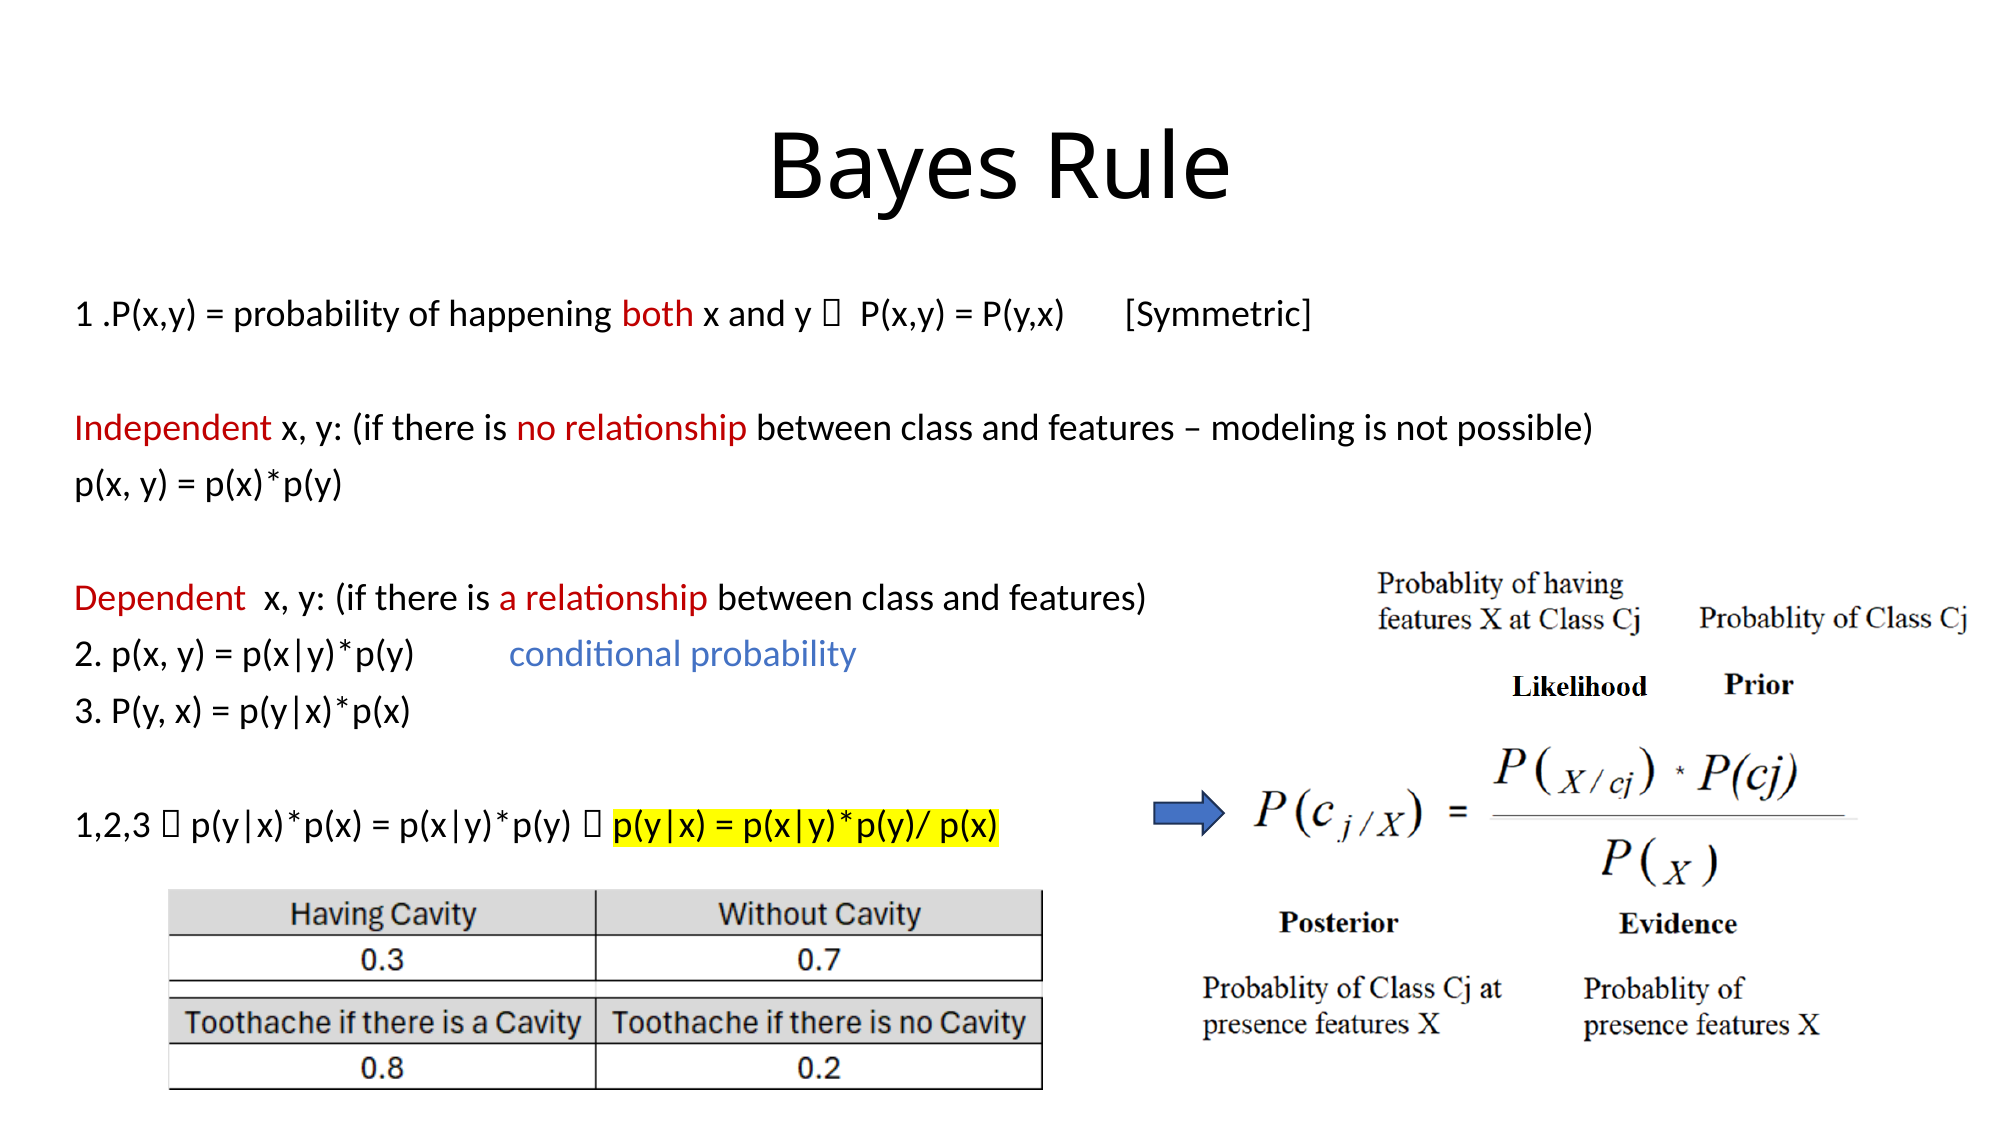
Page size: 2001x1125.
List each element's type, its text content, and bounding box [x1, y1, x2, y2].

list 1 .P(x,y) = probability of happening both x and y  P(x,y) = P(y,x) [Symmetric] Independent x, y: (if there is no relationship between class and features – modeling is not possible) p(x, y) = p(x)*p(y) Dependent x, y: (if there is a relationship between class and features) 2. p(x, y) = p(x|y)*p(y) conditional probability 3. P(y, x) = p(y|x)*p(x) 1,2,3  p(y|x)*p(x) = p(x|y)*p(y)  p(y|x) = p(x|y)*p(y)/ p(x) [59, 286, 1900, 860]
text_box [1153, 801, 1195, 825]
title Bayes Rule [137, 59, 1863, 278]
picture [168, 889, 1043, 1090]
picture [1195, 549, 1975, 1098]
